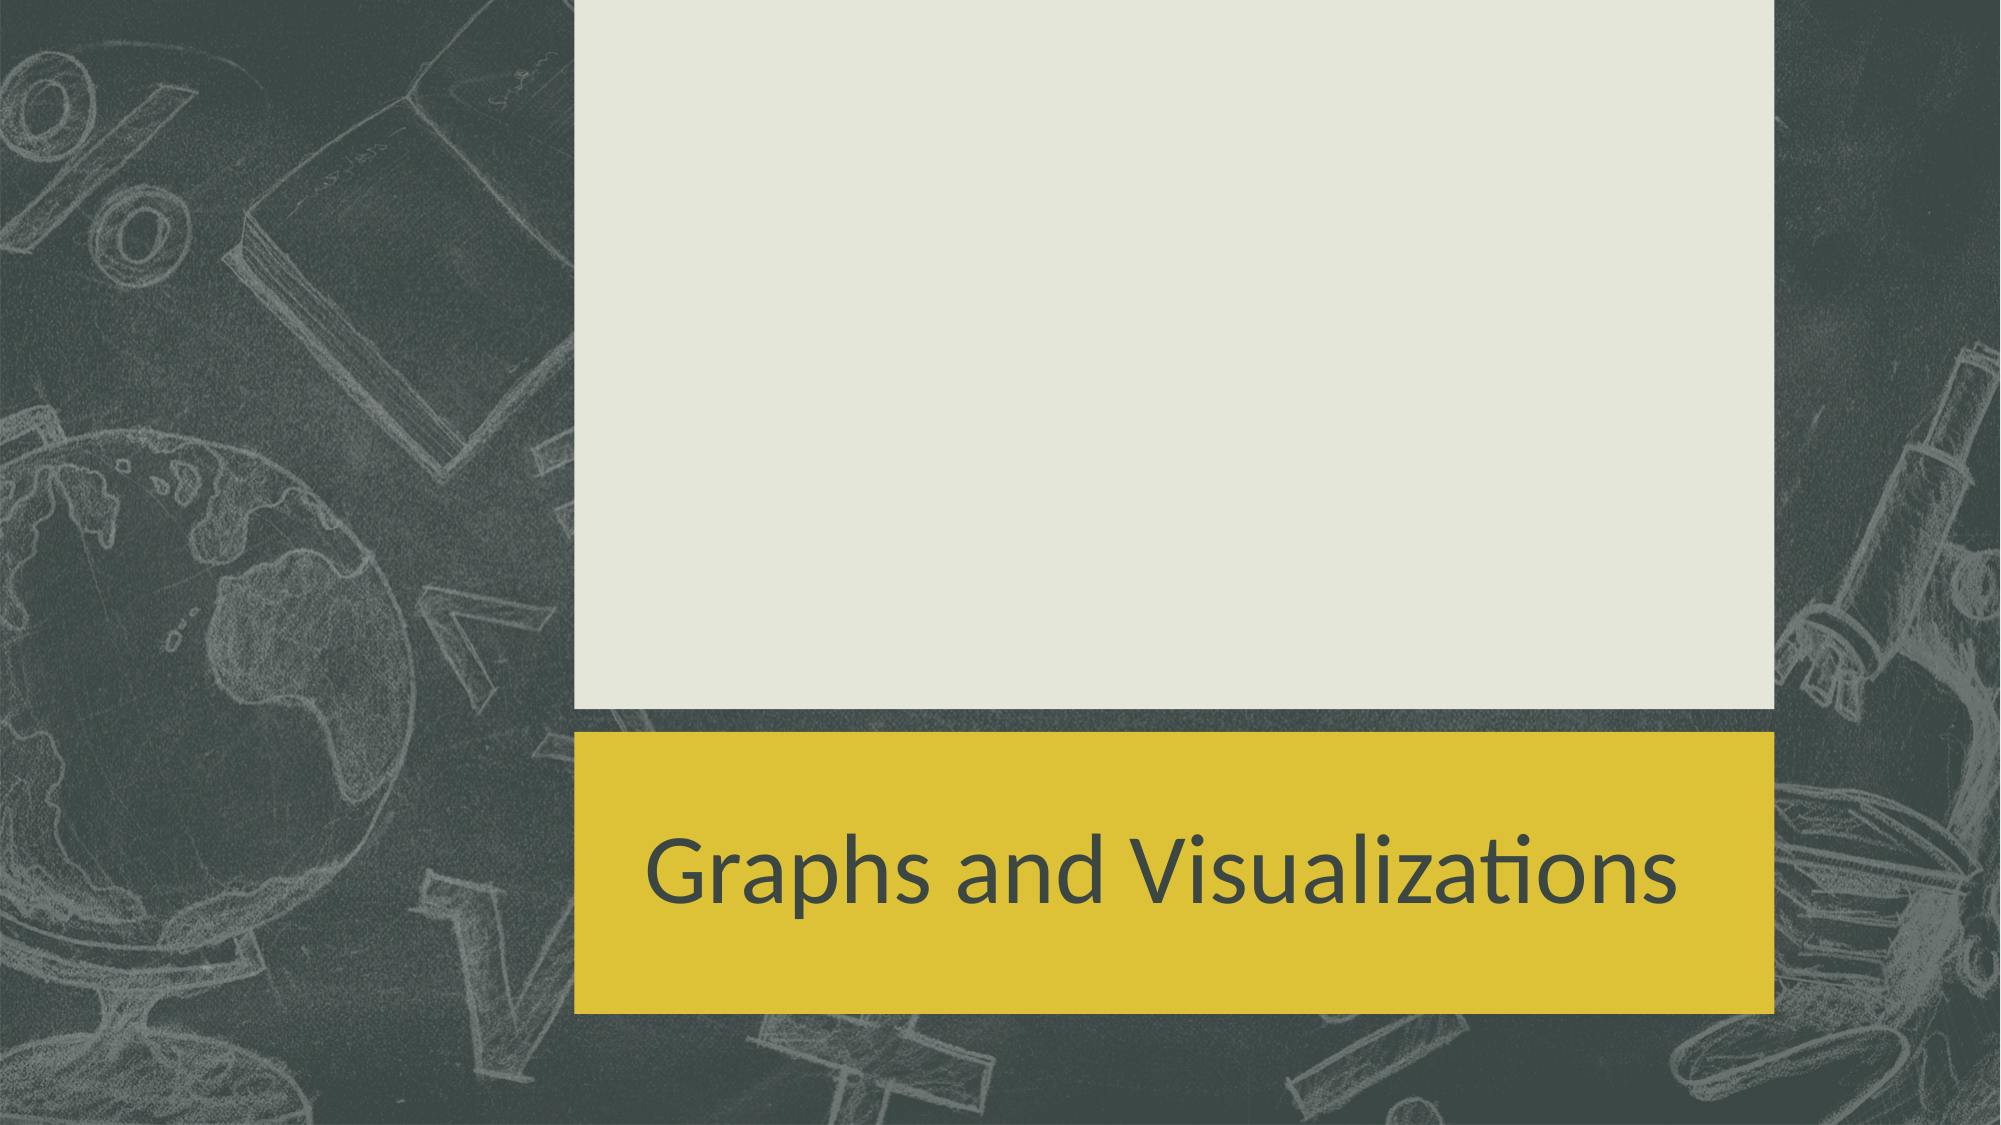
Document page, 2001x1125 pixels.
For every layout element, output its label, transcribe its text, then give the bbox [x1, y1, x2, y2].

picture [0, 0, 2001, 1125]
list Graphs and Visualizations [629, 796, 1712, 940]
